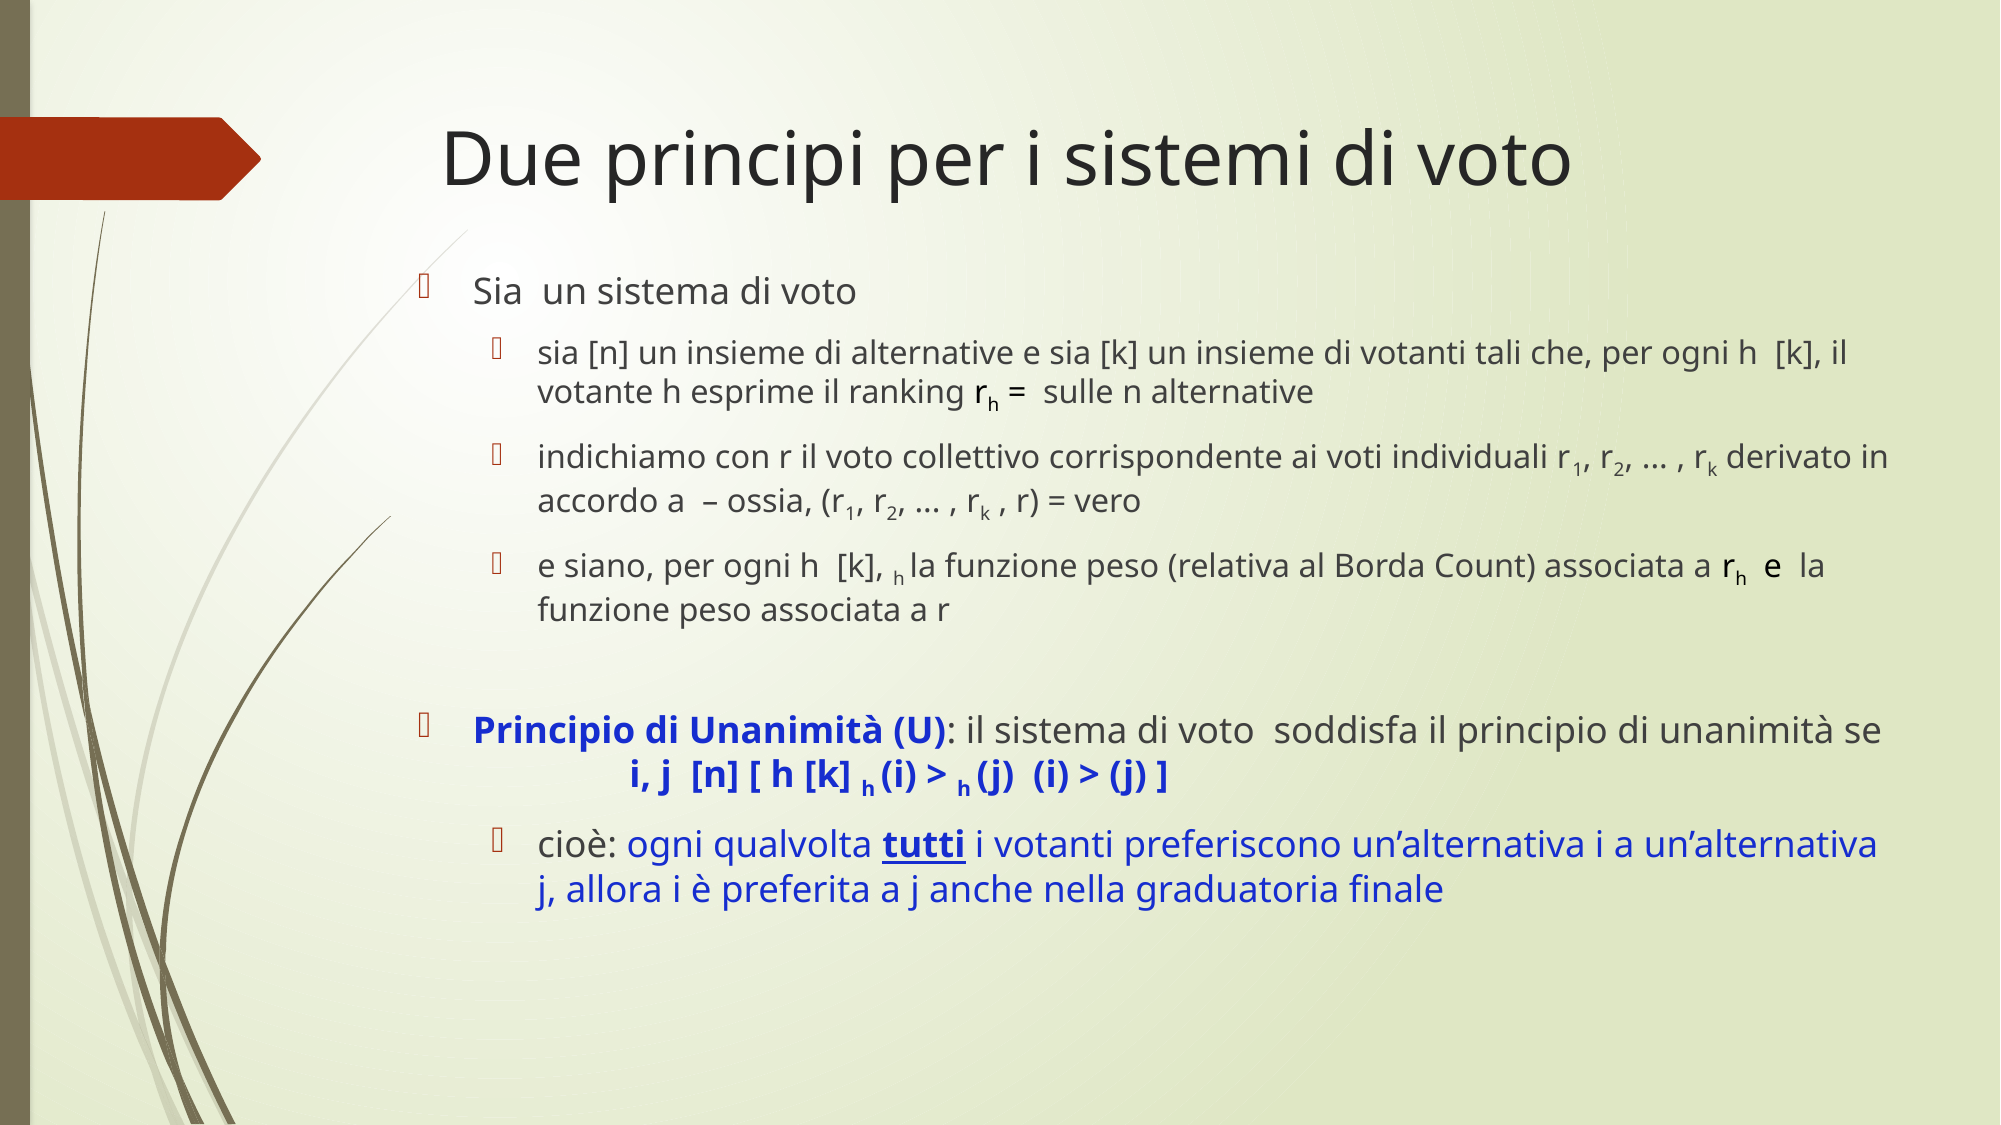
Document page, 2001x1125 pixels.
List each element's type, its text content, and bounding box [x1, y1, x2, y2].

title Due principi per i sistemi di voto [425, 102, 1888, 239]
